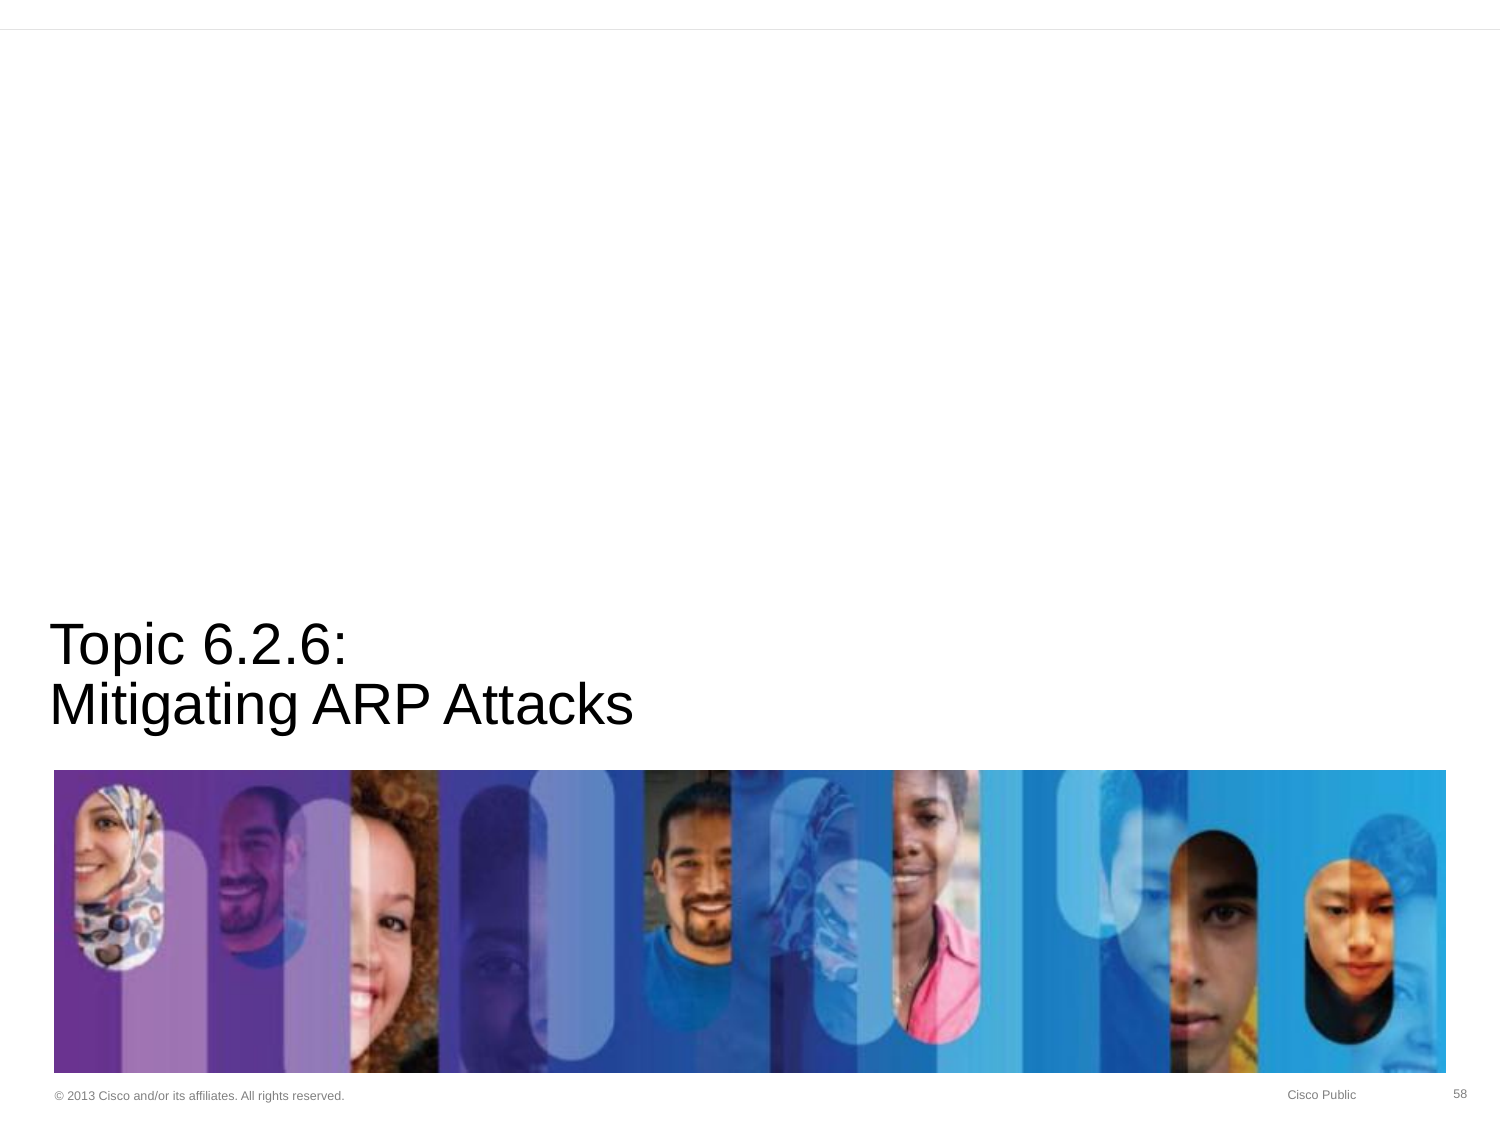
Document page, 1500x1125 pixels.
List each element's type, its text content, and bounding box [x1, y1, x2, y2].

picture [54, 770, 1446, 1073]
title Topic 6.2.6: Mitigating ARP Attacks [36, 65, 1439, 744]
